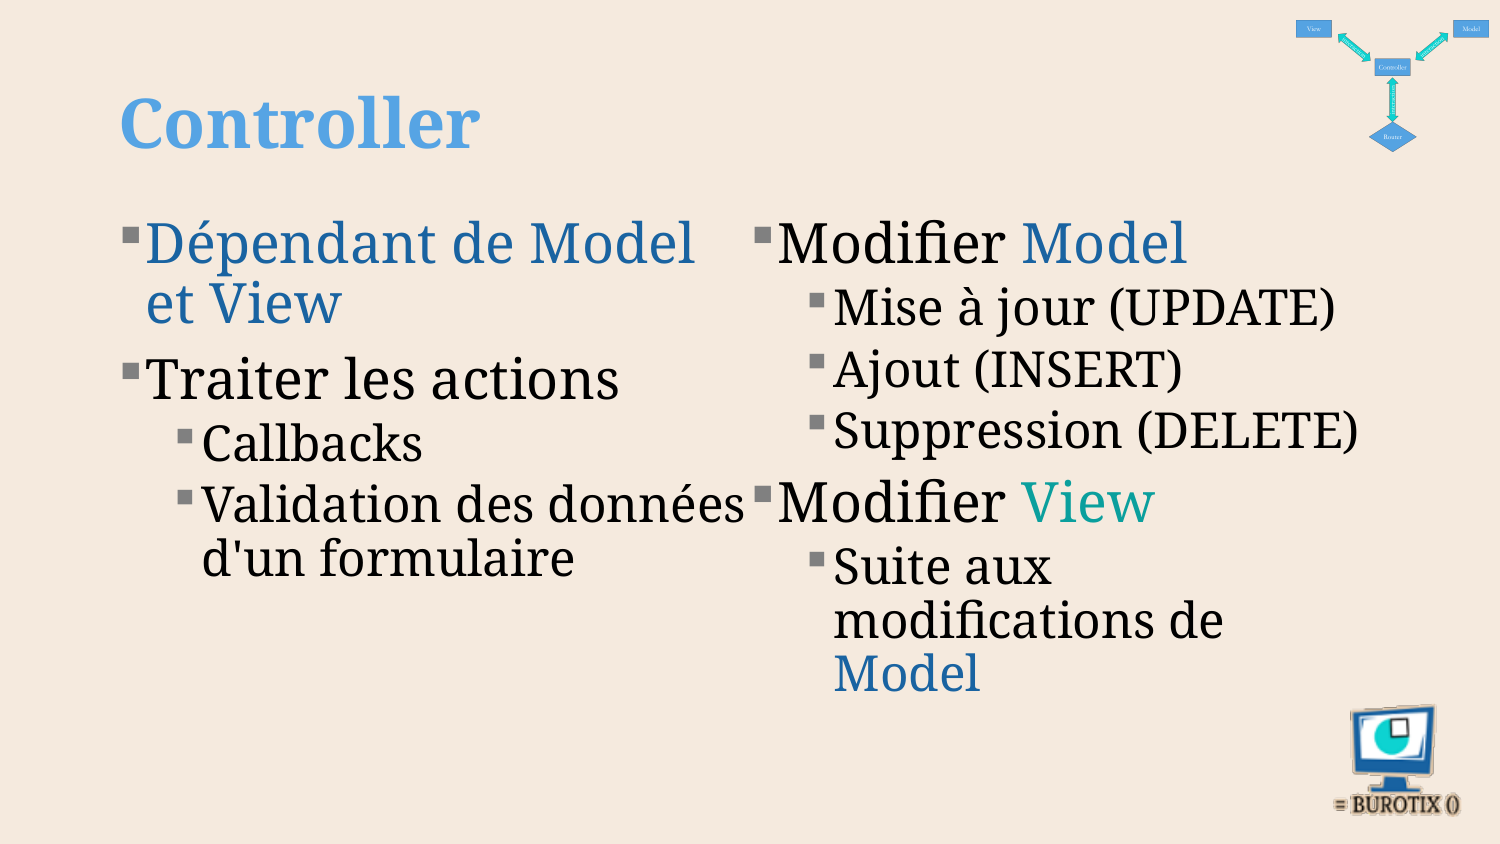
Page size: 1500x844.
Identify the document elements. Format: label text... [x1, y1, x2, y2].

title Controller [103, 44, 1397, 207]
picture [1295, 20, 1489, 152]
picture [1332, 703, 1462, 817]
list Dépendant de Model et View Traiter les actions Callbacks Validation des données d'un formulaire Modifier Model Mise à jour (UPDATE) Ajout (INSERT) Suppression (DELETE) Modifier View Suite aux modifications de Model [103, 207, 1397, 760]
